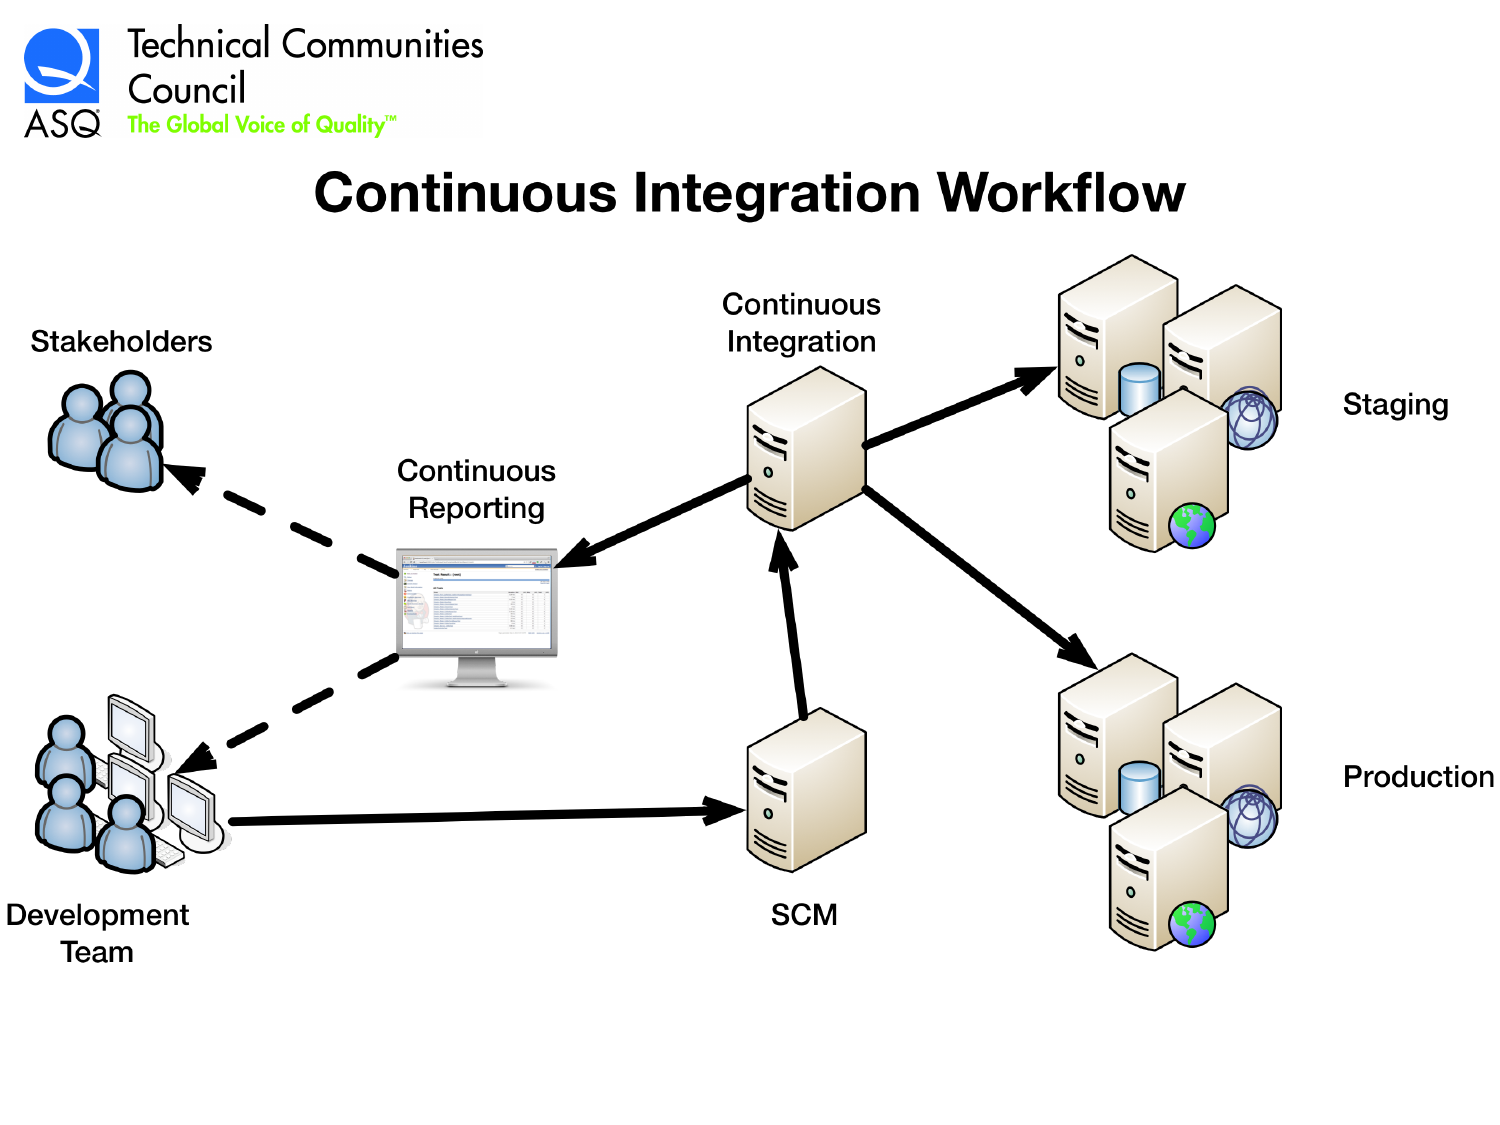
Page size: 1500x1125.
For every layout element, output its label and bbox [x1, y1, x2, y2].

picture [24, 24, 483, 138]
picture [0, 152, 1500, 973]
